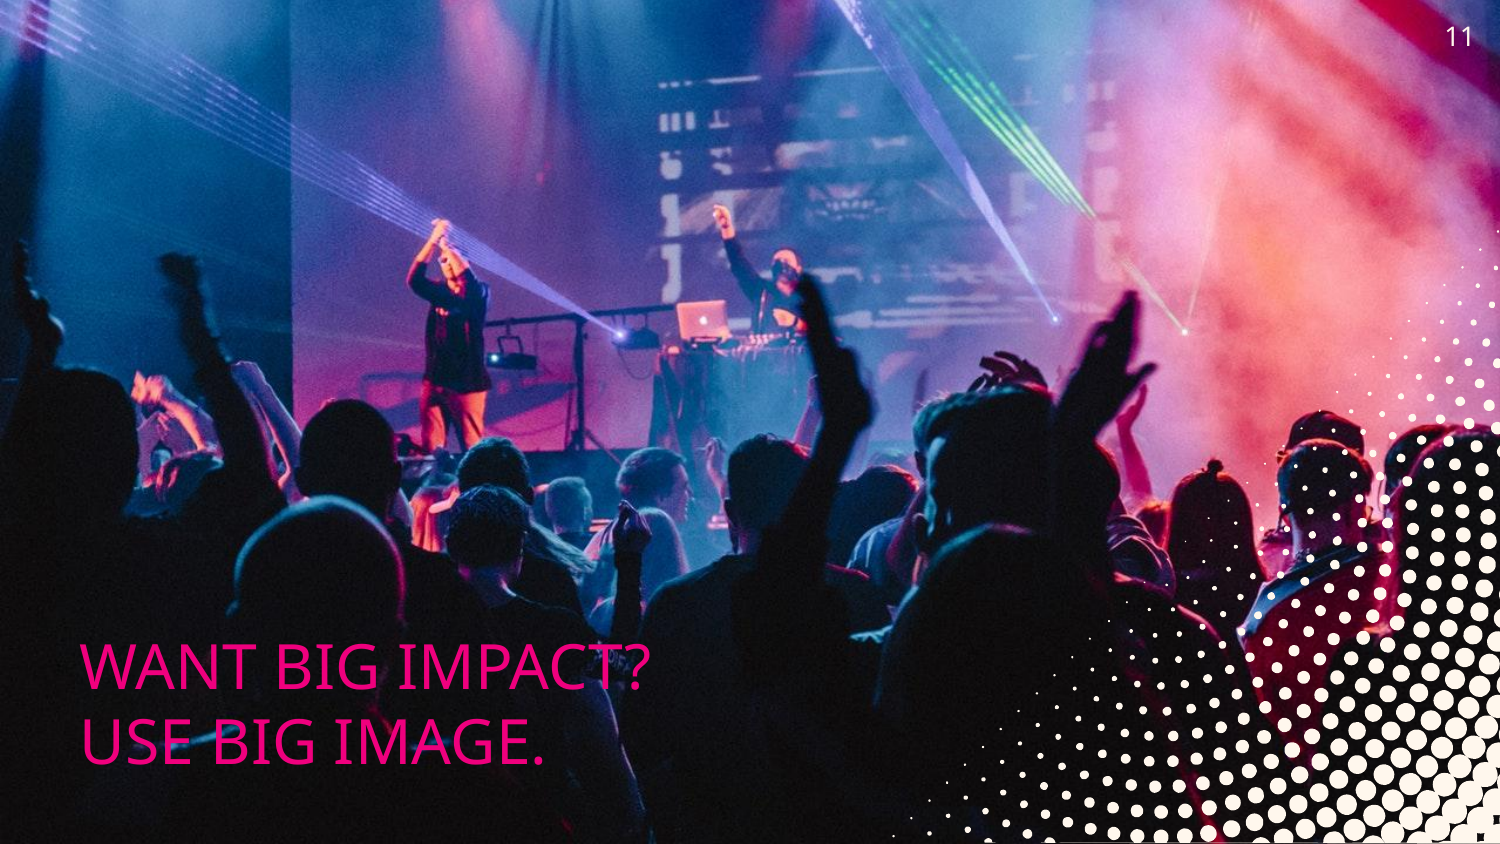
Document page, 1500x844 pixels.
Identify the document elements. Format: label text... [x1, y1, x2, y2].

picture [1460, 817, 1467, 824]
picture [1482, 782, 1497, 796]
picture [0, 0, 1500, 844]
slide_number 11 [1385, 5, 1476, 71]
picture [1467, 801, 1483, 814]
title WANT BIG IMPACT? USE BIG IMAGE. [79, 550, 860, 778]
picture [1478, 834, 1484, 841]
picture [1402, 751, 1487, 842]
picture [1483, 718, 1500, 750]
picture [1494, 816, 1499, 824]
picture [1450, 824, 1458, 833]
